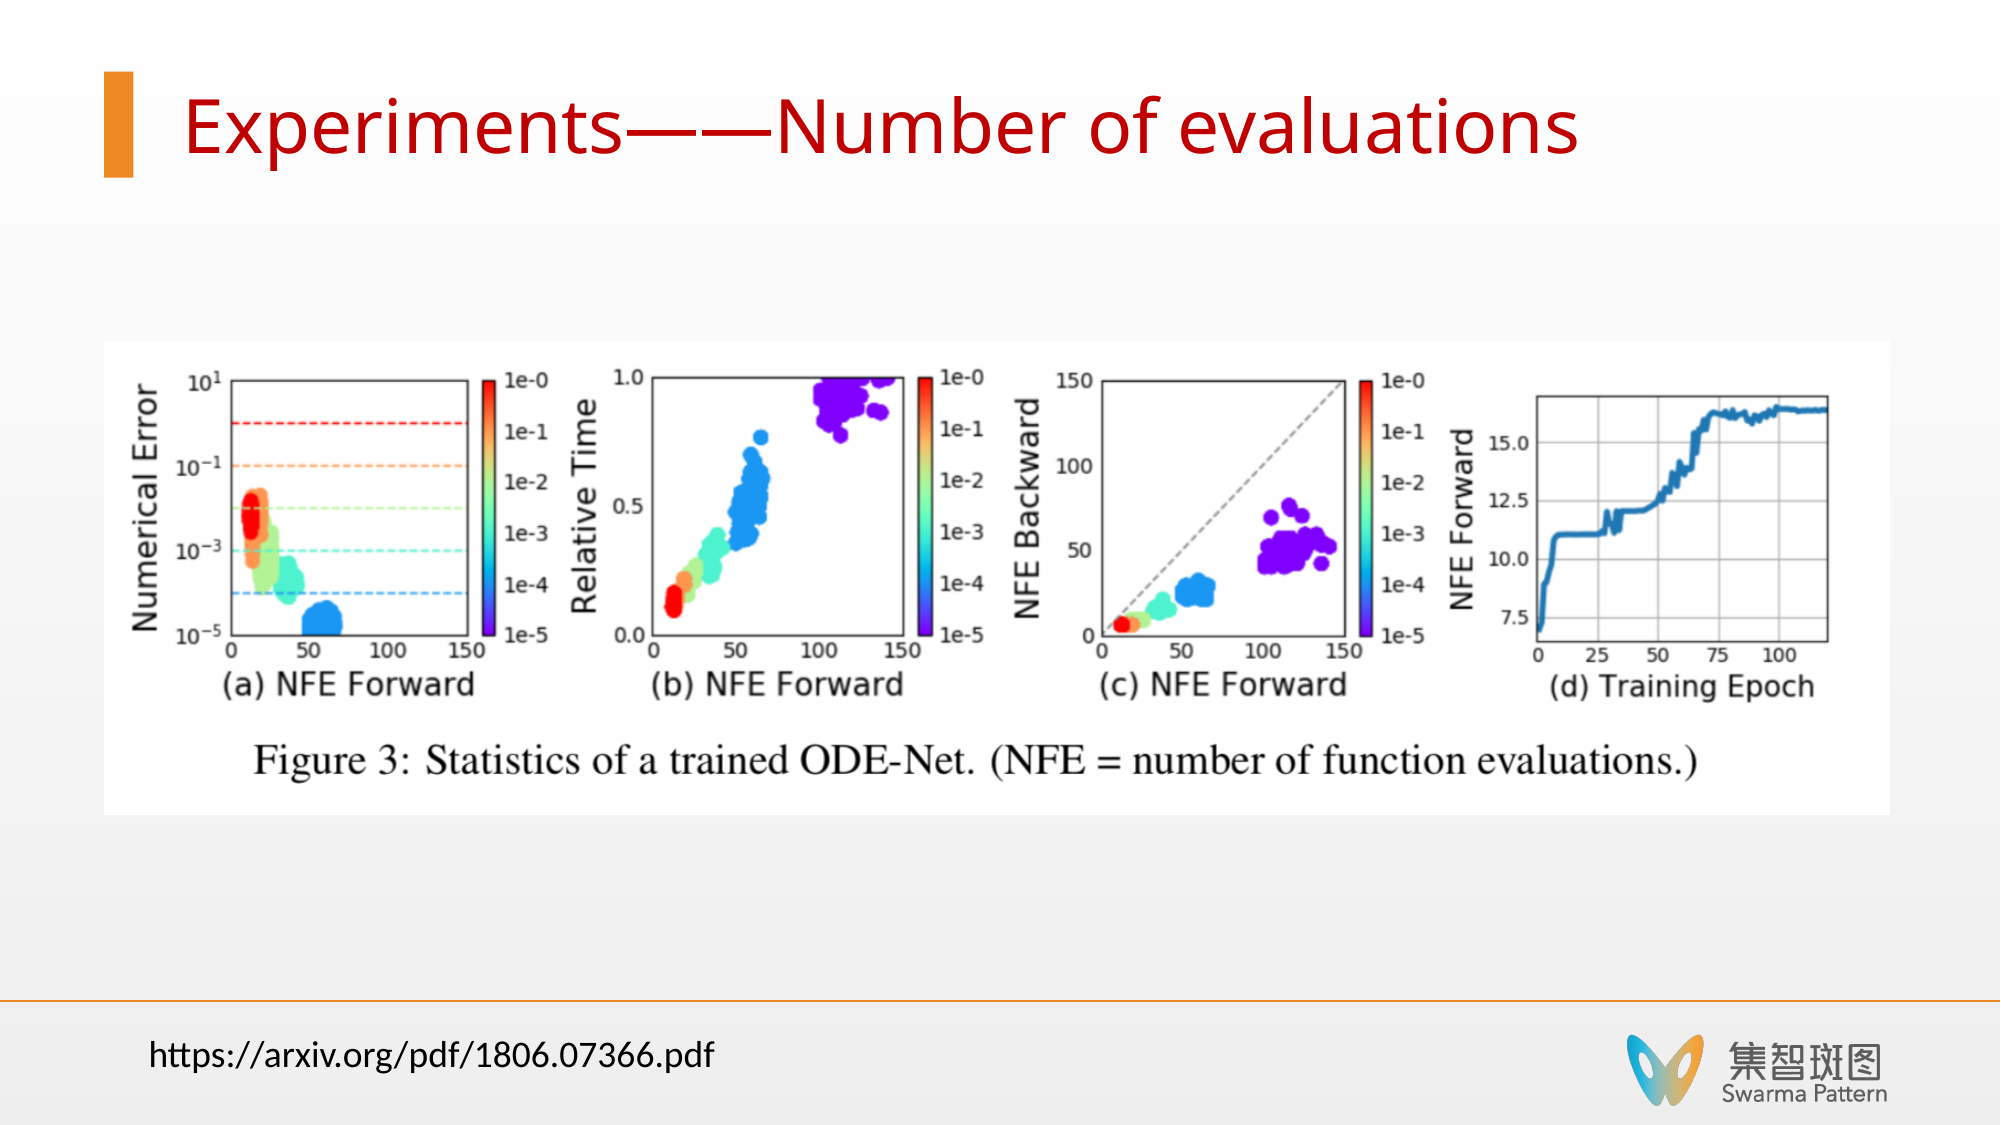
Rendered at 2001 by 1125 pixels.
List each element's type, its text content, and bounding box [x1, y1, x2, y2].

text_box https://arxiv.org/pdf/1806.07366.pdf [133, 1023, 1184, 1083]
picture [103, 341, 1891, 816]
text_box Experiments——Number of evaluations [168, 71, 1847, 177]
text_box [103, 70, 135, 179]
picture [1621, 1028, 1907, 1113]
